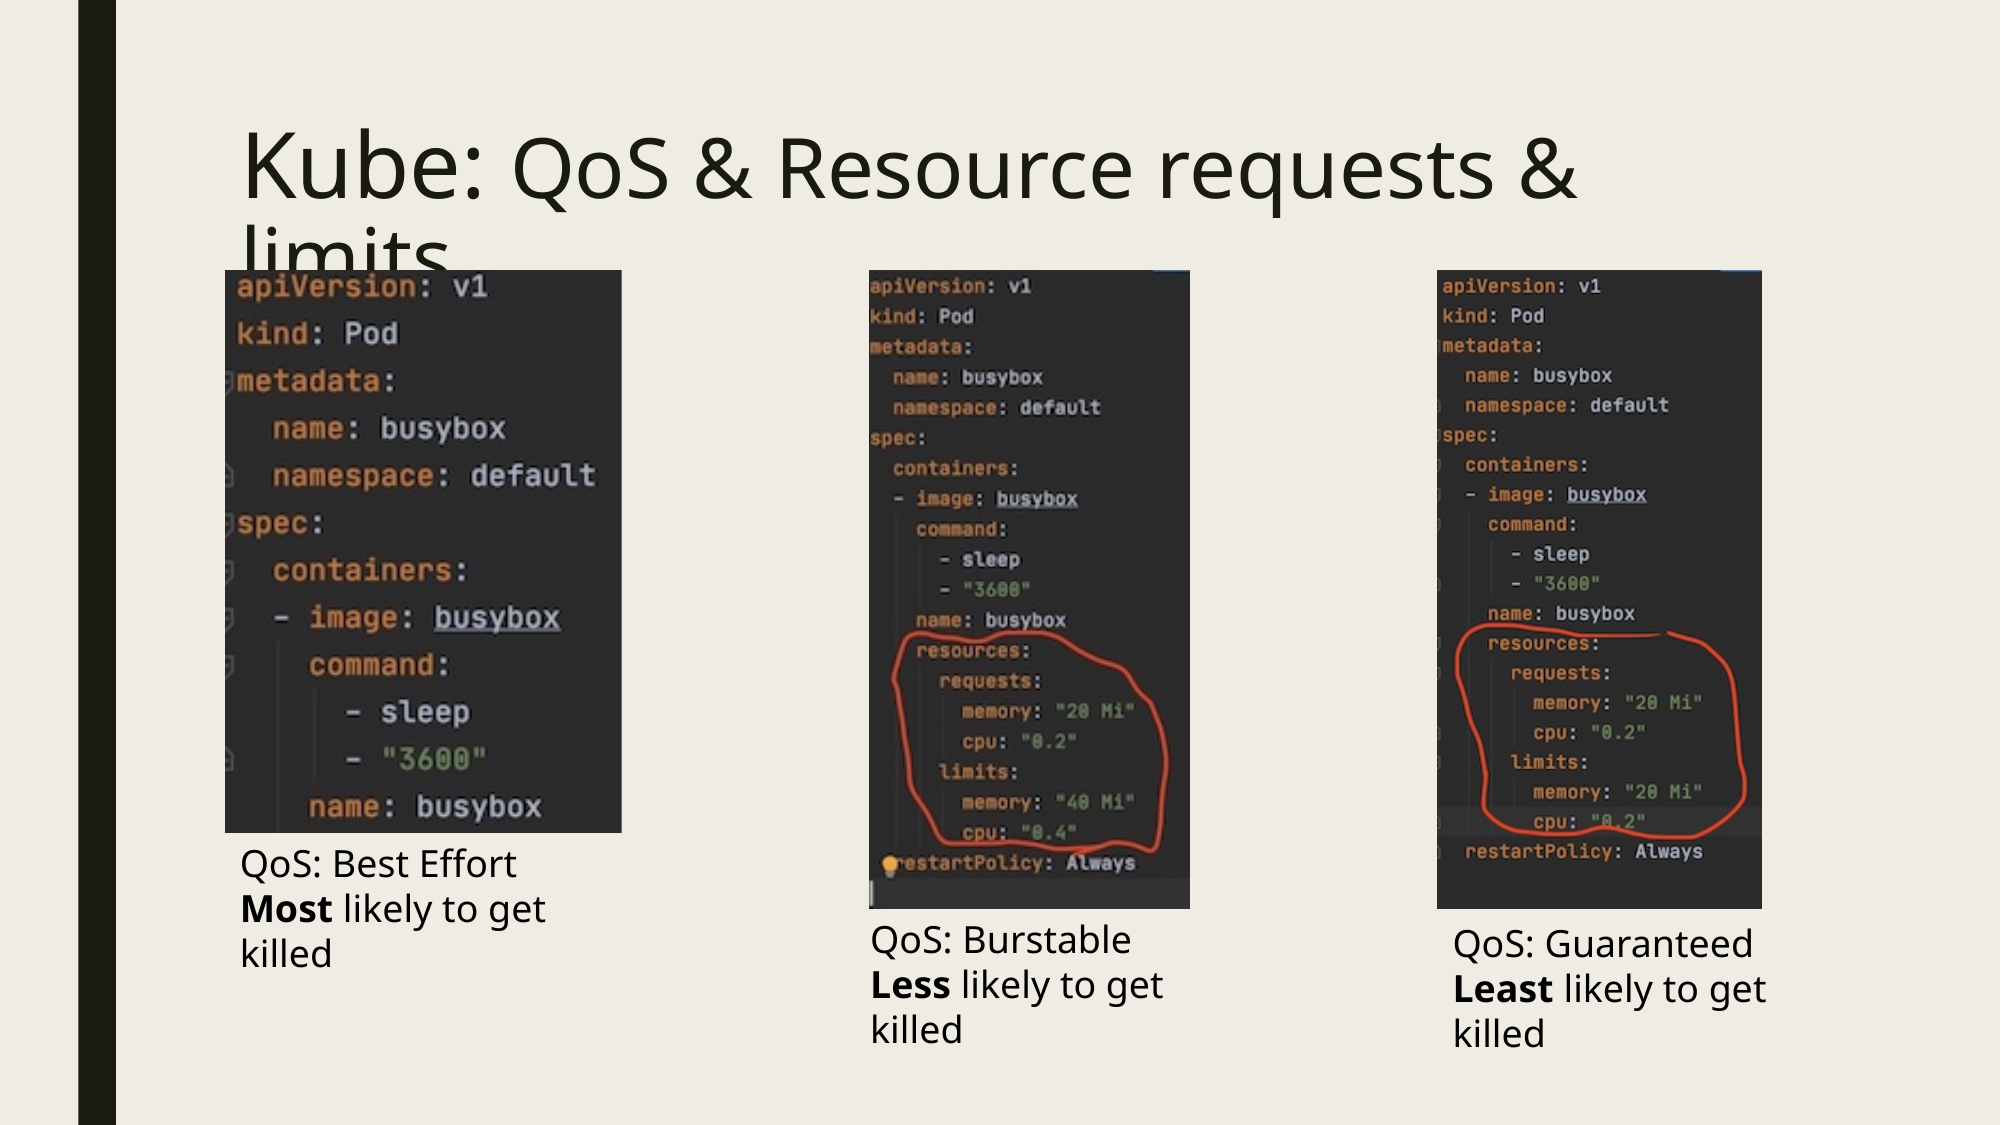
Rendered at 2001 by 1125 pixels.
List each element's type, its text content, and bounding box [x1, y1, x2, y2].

picture [869, 270, 1190, 909]
title Kube: QoS & Resource requests & limits [225, 112, 1800, 357]
text_box QoS: Best Effort Most likely to get killed [224, 833, 622, 983]
text_box QoS: Guaranteed Least likely to get killed [1437, 912, 1885, 1063]
picture [1437, 270, 1762, 909]
picture [224, 270, 622, 833]
text_box QoS: Burstable Less likely to get killed [855, 908, 1253, 1059]
